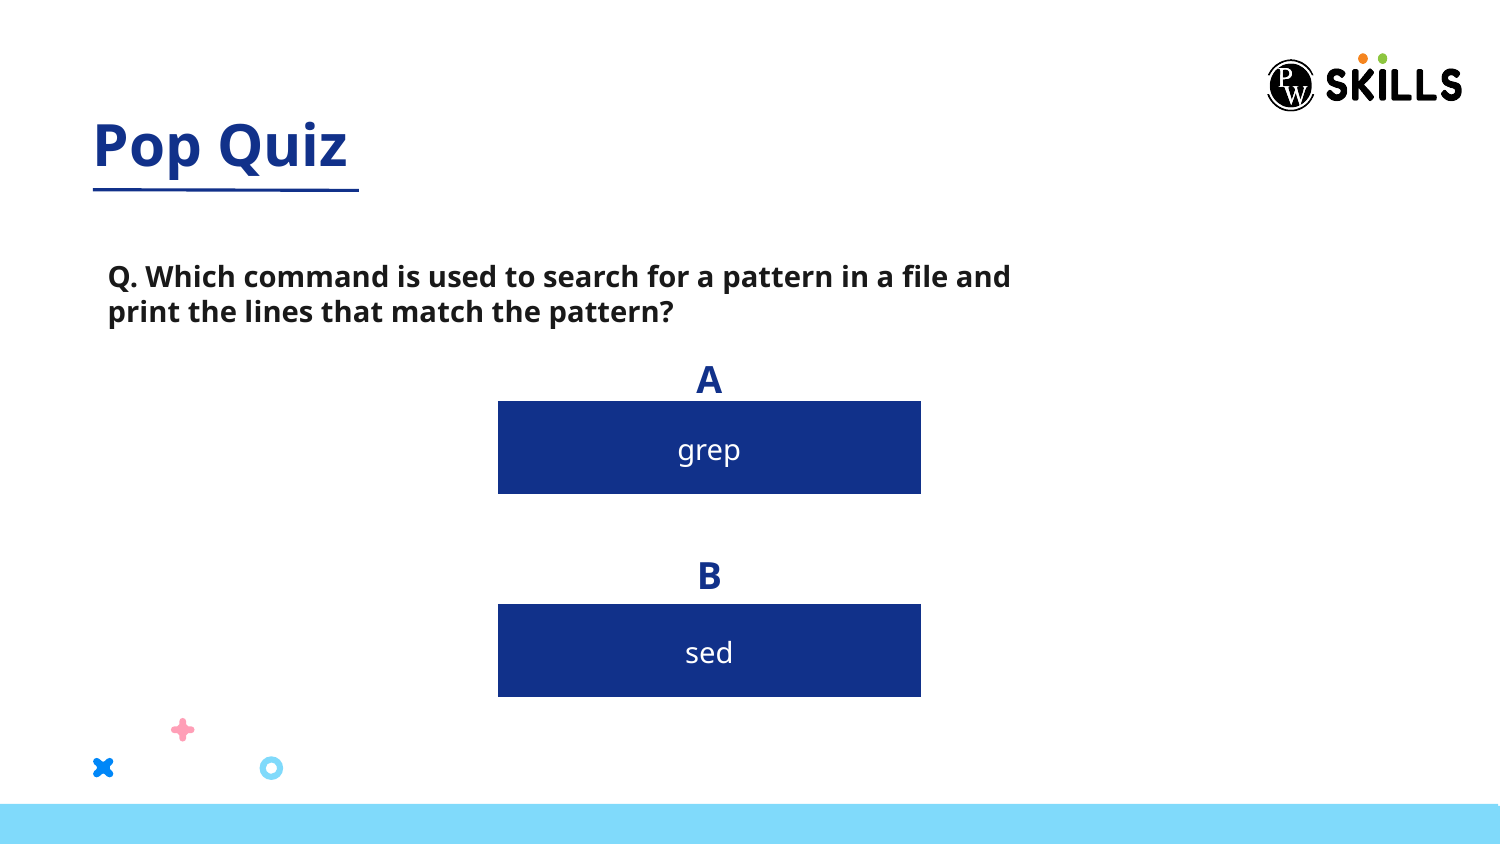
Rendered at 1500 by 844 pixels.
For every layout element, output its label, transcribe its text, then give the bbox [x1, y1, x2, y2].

text_box B [664, 544, 755, 604]
text_box [0, 805, 1500, 844]
text_box Q. Which command is used to search for a pattern in a file and print the lines that match the pattern? [92, 250, 1103, 336]
text_box A [669, 348, 750, 401]
table_header grep [500, 403, 919, 492]
table_header sed [500, 606, 919, 695]
title Pop Quiz [77, 92, 1342, 187]
picture [1266, 53, 1463, 112]
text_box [92, 717, 284, 781]
